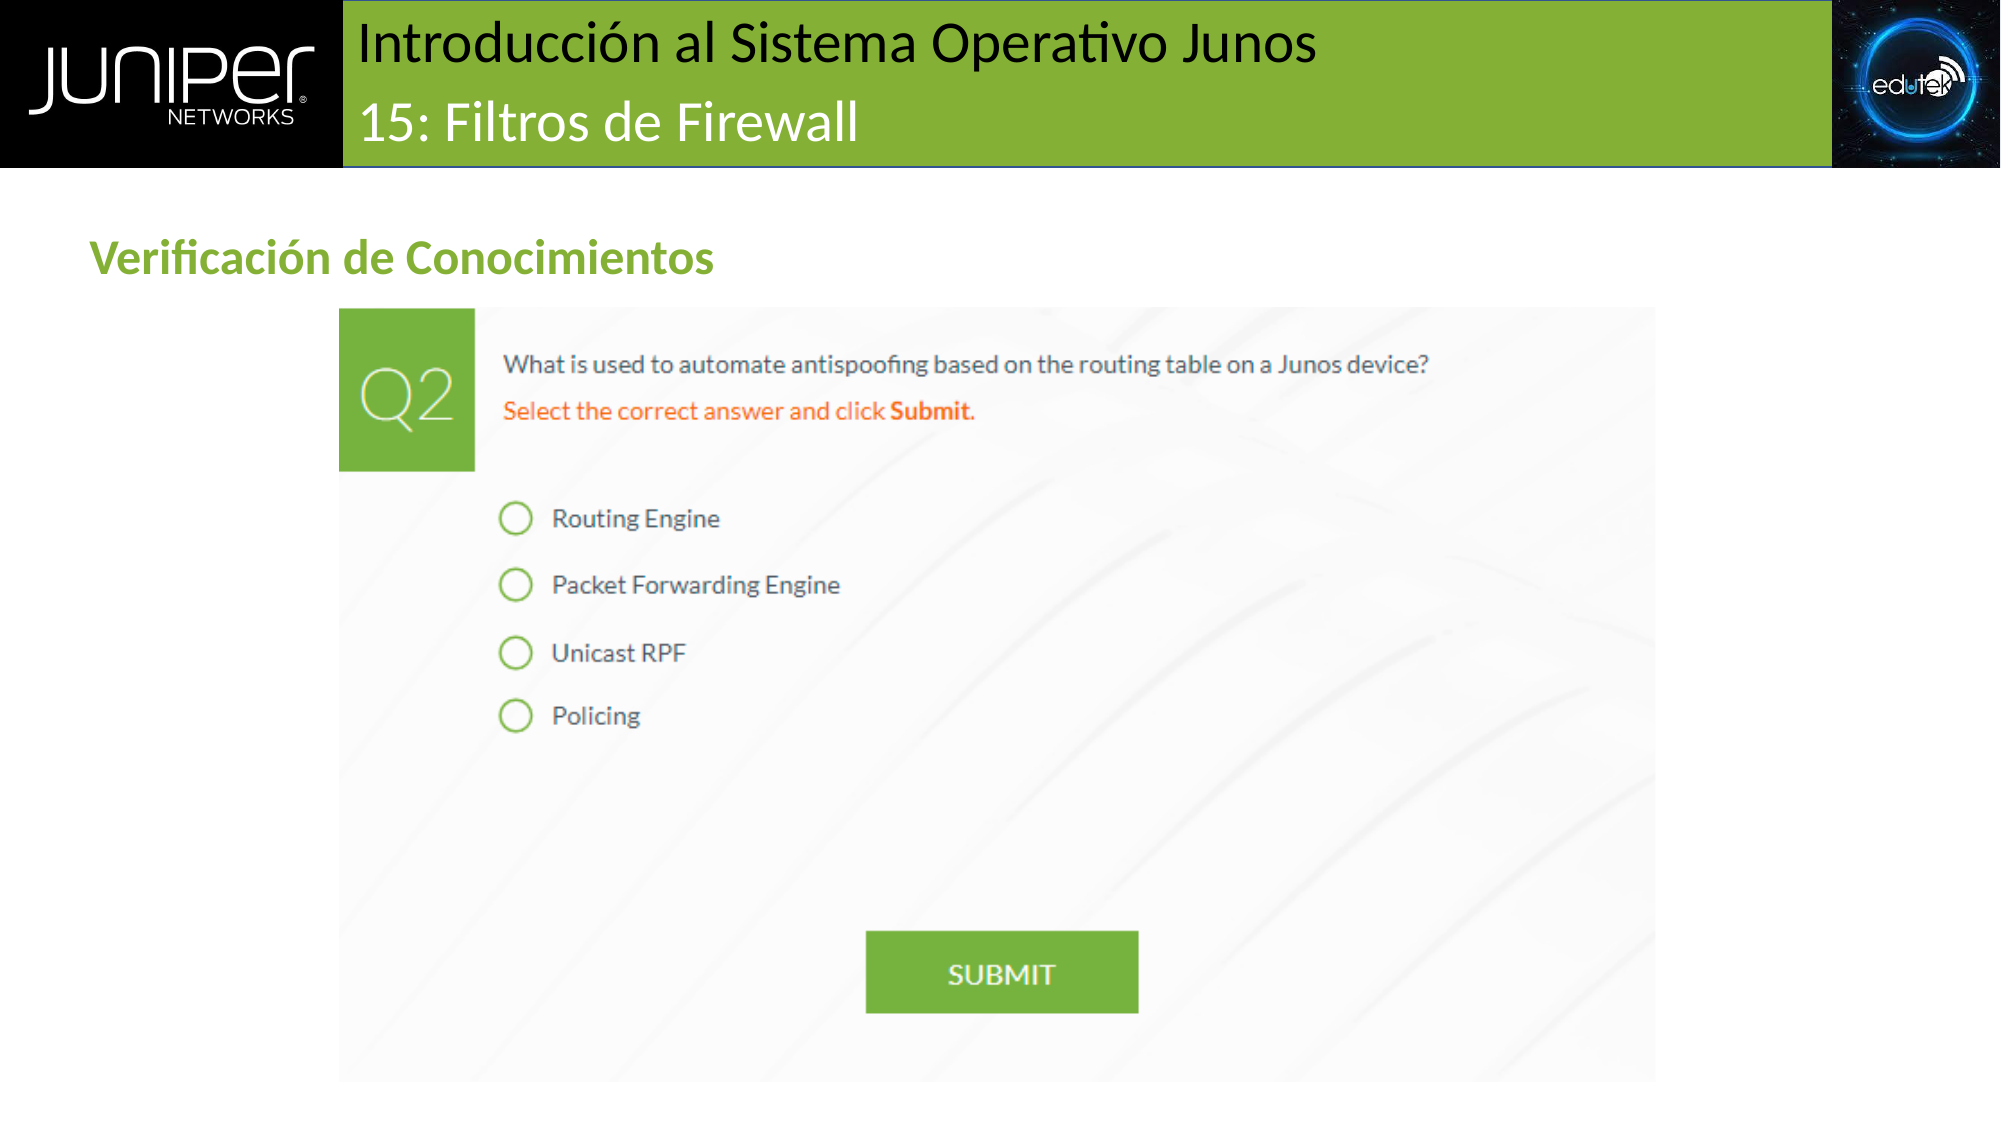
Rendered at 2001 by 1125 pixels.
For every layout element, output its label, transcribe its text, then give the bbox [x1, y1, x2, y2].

picture [0, 0, 343, 168]
list Verificación de Conocimientos [74, 223, 1949, 938]
title Introducción al Sistema Operativo Junos [342, 3, 2000, 84]
picture [339, 307, 1661, 1082]
list 15: Filtros de Firewall [342, 83, 1606, 168]
picture [1832, 84, 2000, 168]
